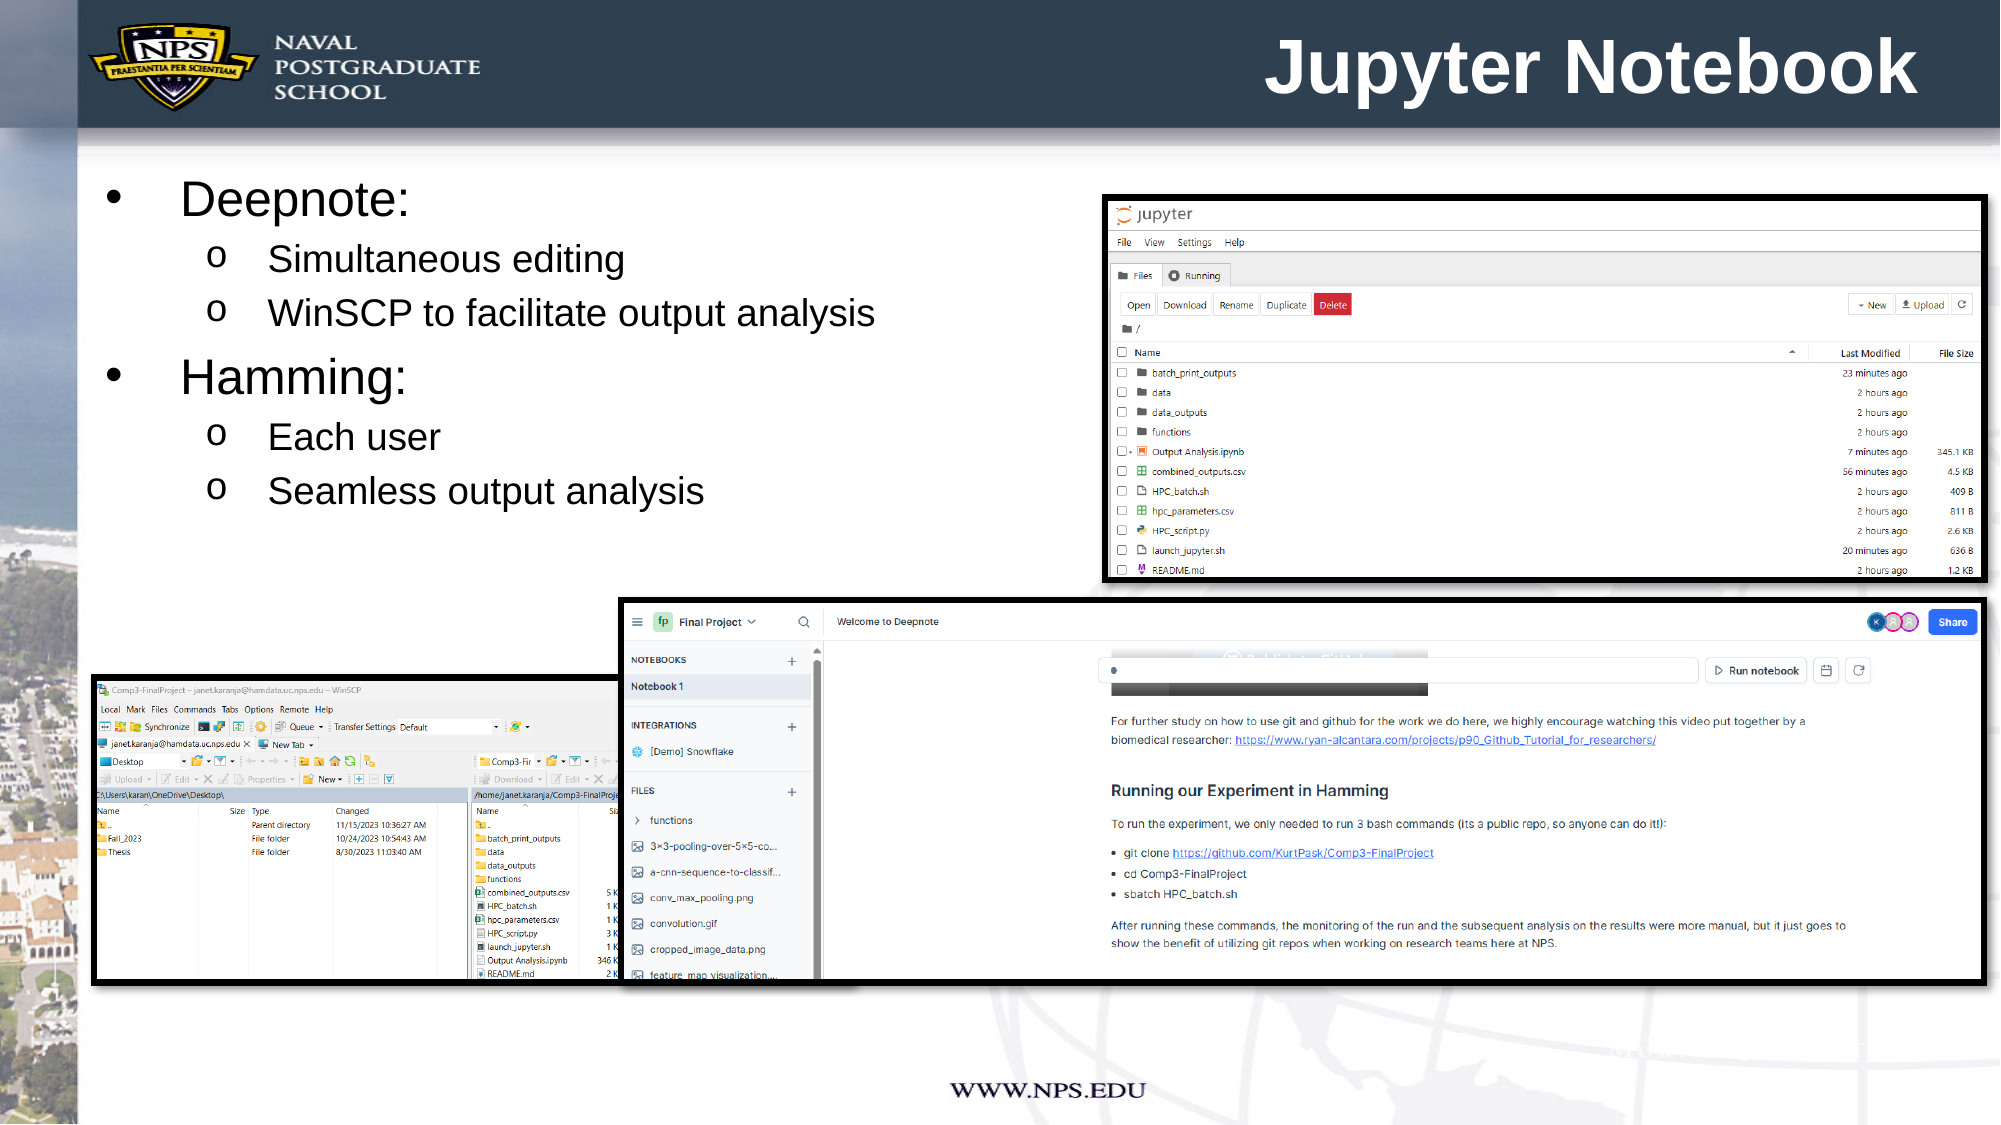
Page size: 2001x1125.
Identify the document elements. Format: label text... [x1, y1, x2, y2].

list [624, 603, 1982, 980]
picture [0, 0, 2000, 1125]
title Jupyter Notebook [500, 0, 1934, 125]
text_box Deepnote: Simultaneous editing WinSCP to facilitate output analysis Hamming: Each user Seamless output analysis [90, 158, 912, 582]
